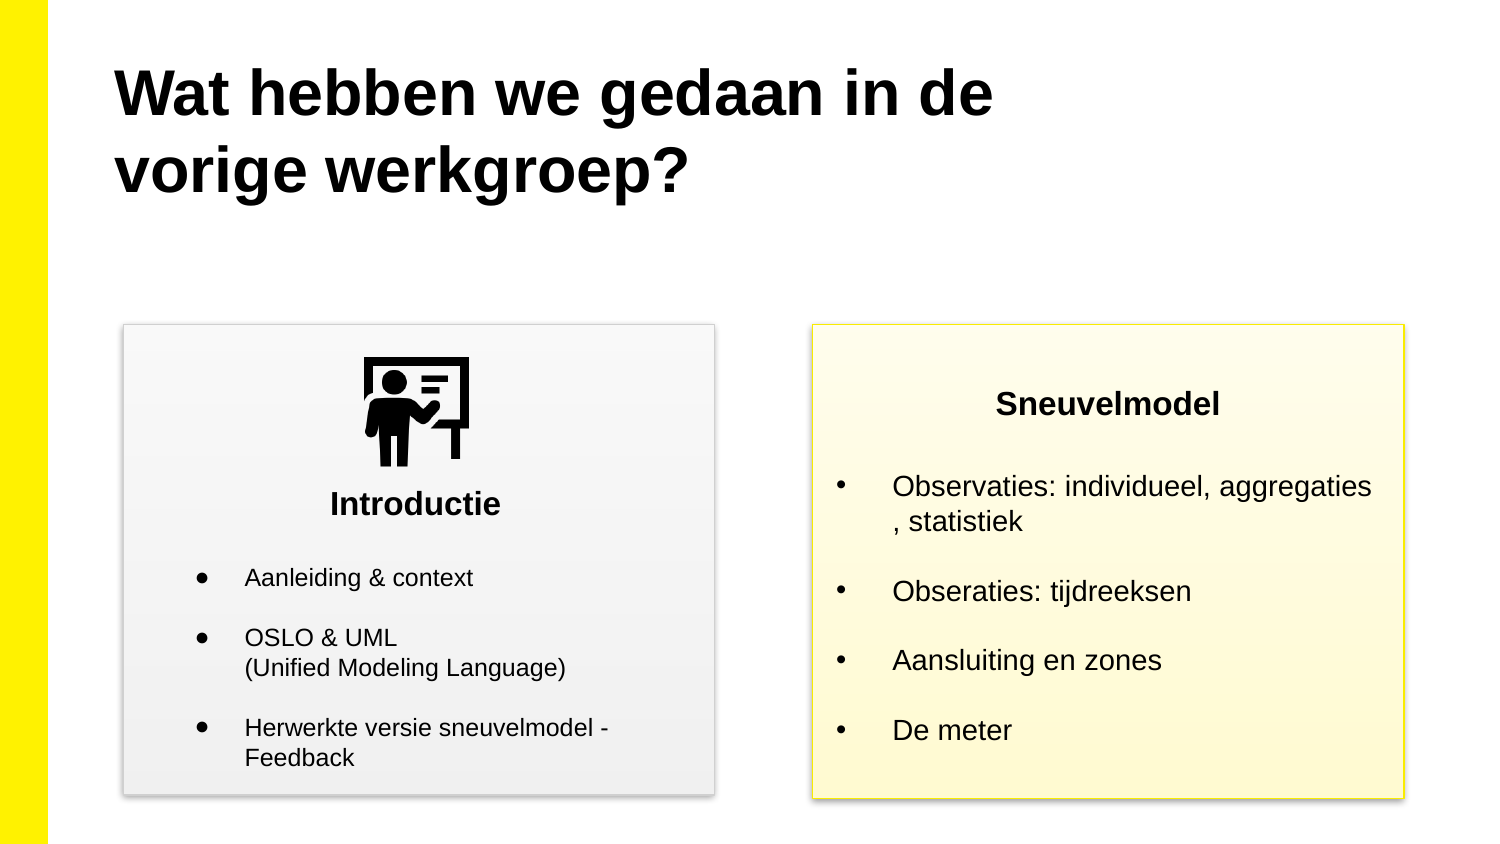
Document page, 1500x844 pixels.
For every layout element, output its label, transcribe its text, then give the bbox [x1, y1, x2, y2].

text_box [812, 324, 1405, 799]
text_box Wat hebben we gedaan in de vorige werkgroep? [103, 44, 1116, 167]
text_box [123, 324, 715, 799]
